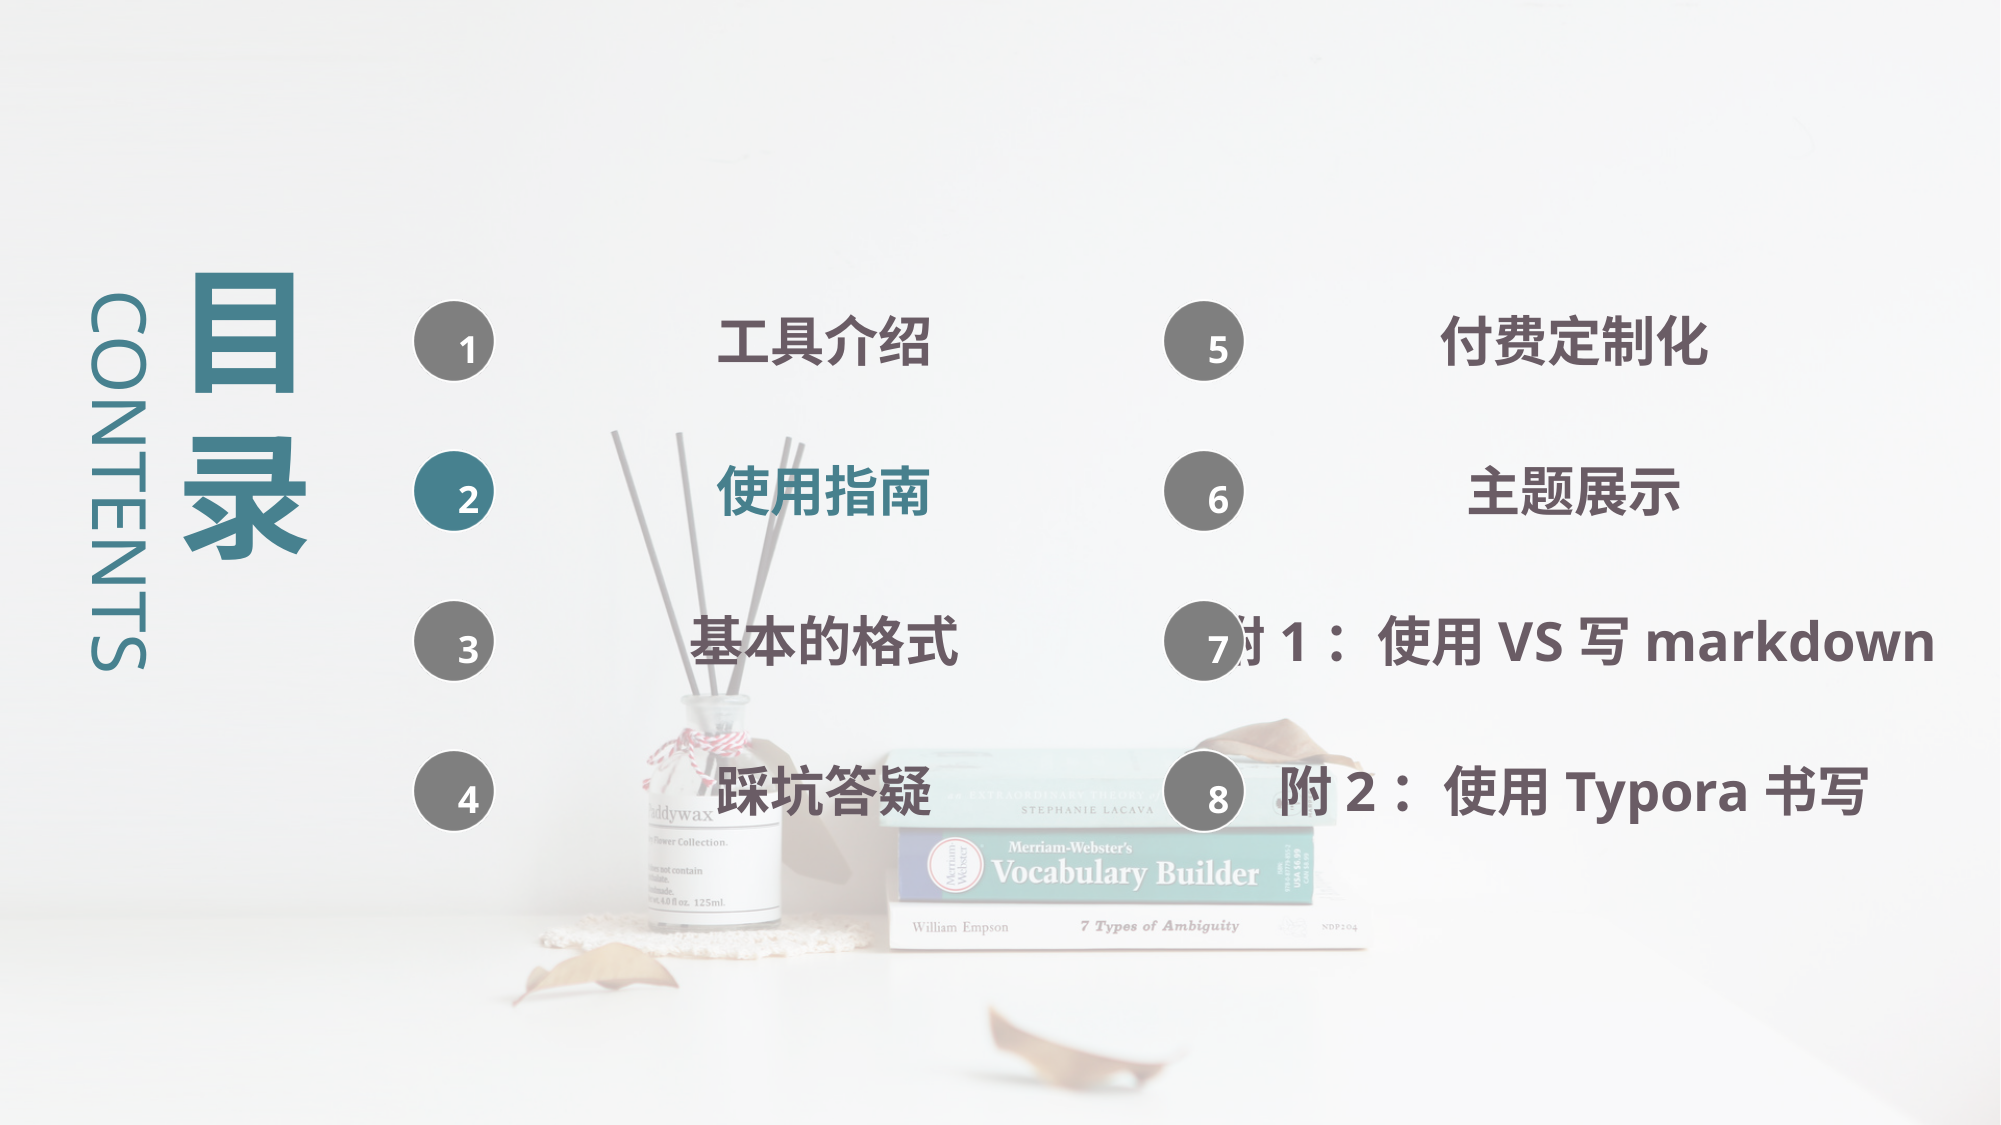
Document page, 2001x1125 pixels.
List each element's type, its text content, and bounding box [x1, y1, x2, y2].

picture [1162, 599, 1246, 684]
picture [412, 749, 496, 834]
picture [1162, 749, 1246, 834]
text_box 踩坑答疑 [701, 749, 949, 830]
text_box 工具介绍 [701, 299, 949, 380]
picture [1162, 299, 1246, 384]
picture [412, 599, 496, 684]
picture [412, 299, 496, 384]
text_box 基本的格式 [674, 599, 976, 680]
text_box 付费定制化 [1424, 299, 1726, 380]
picture [412, 449, 496, 534]
text_box 主题展示 [1451, 449, 1699, 530]
text_box 使用指南 [701, 449, 949, 530]
picture [1162, 449, 1246, 534]
text_box 附2：使用Typora书写 [1263, 749, 1887, 830]
text_box 附1：使用VS写markdown [1246, 599, 1953, 680]
